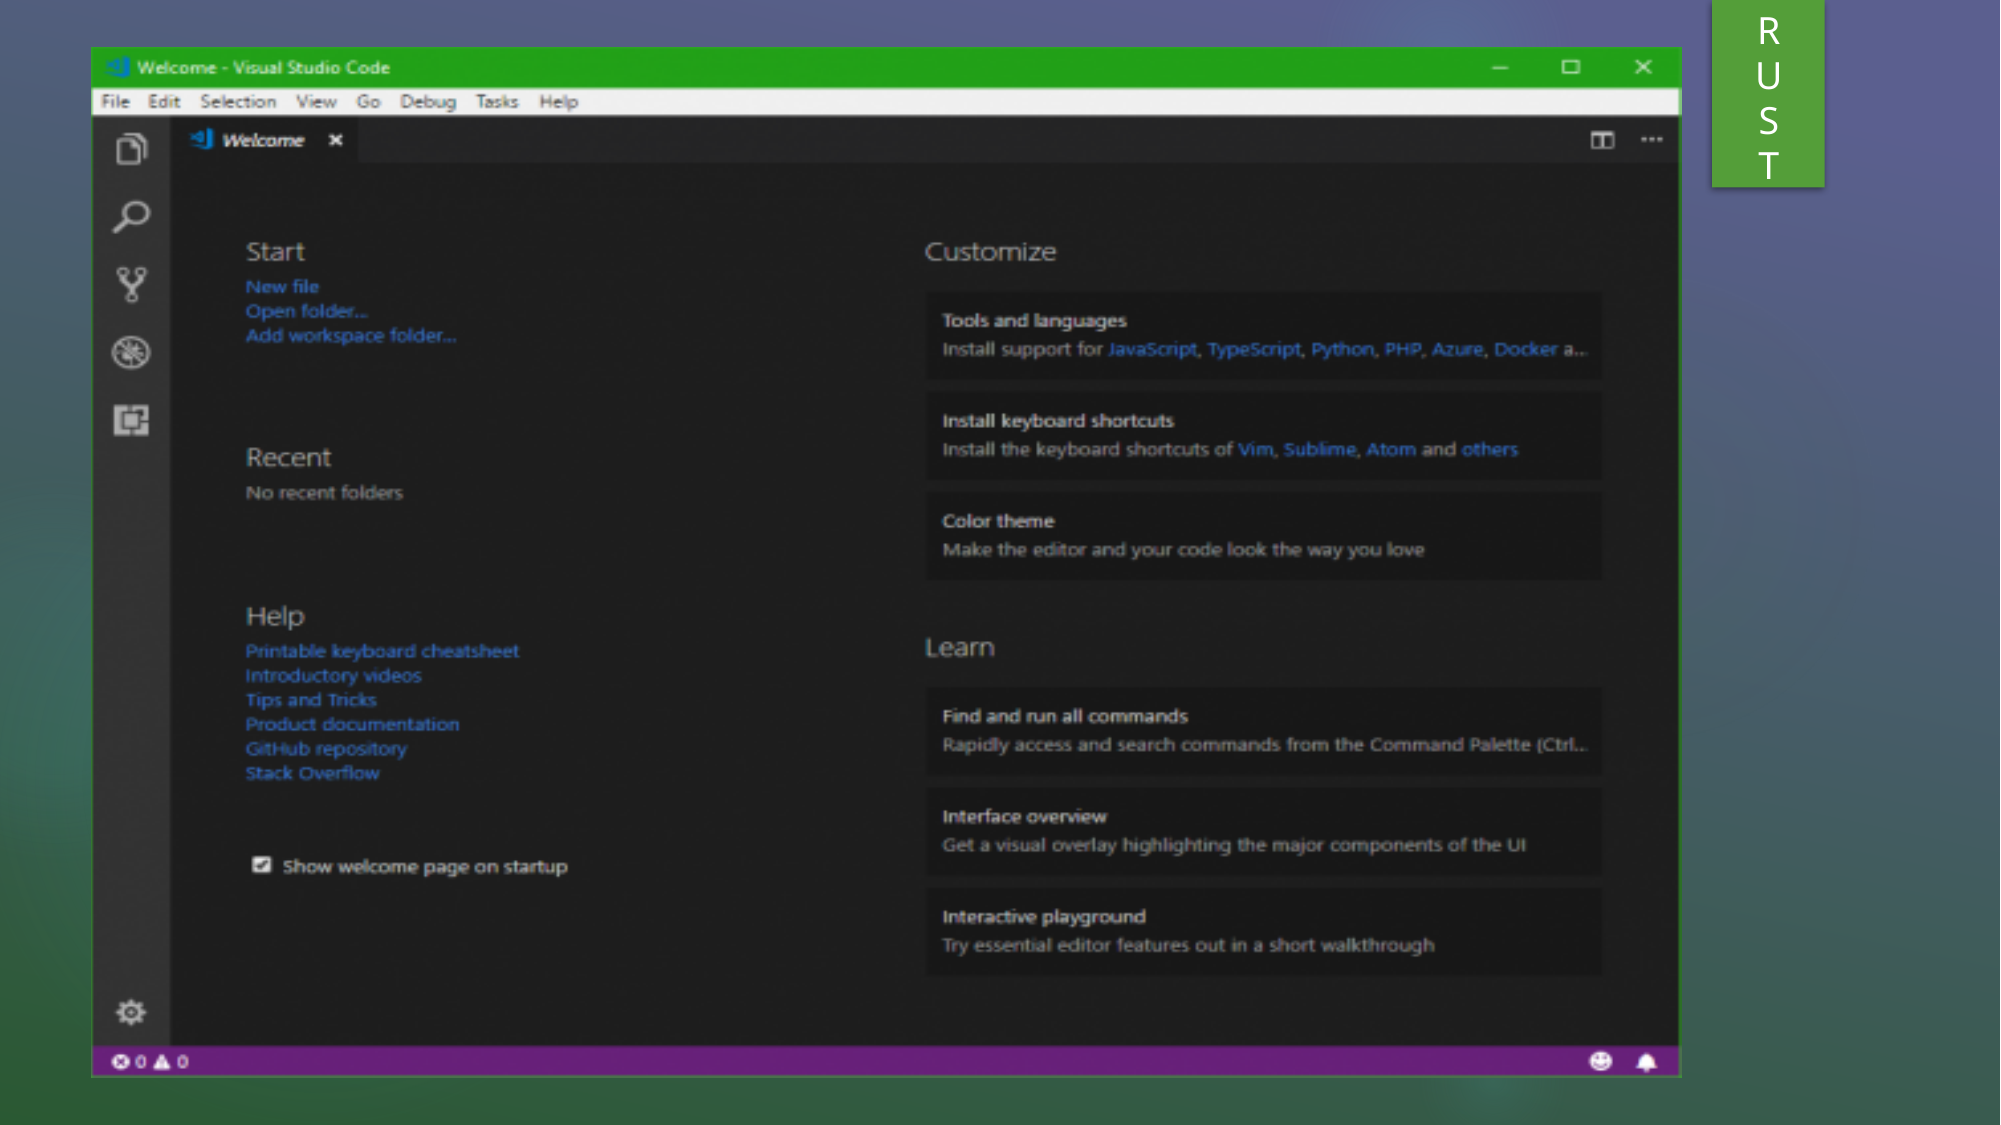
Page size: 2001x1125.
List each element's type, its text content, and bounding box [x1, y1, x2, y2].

picture [0, 0, 1682, 1125]
text_box R U S T [1712, 0, 1825, 195]
